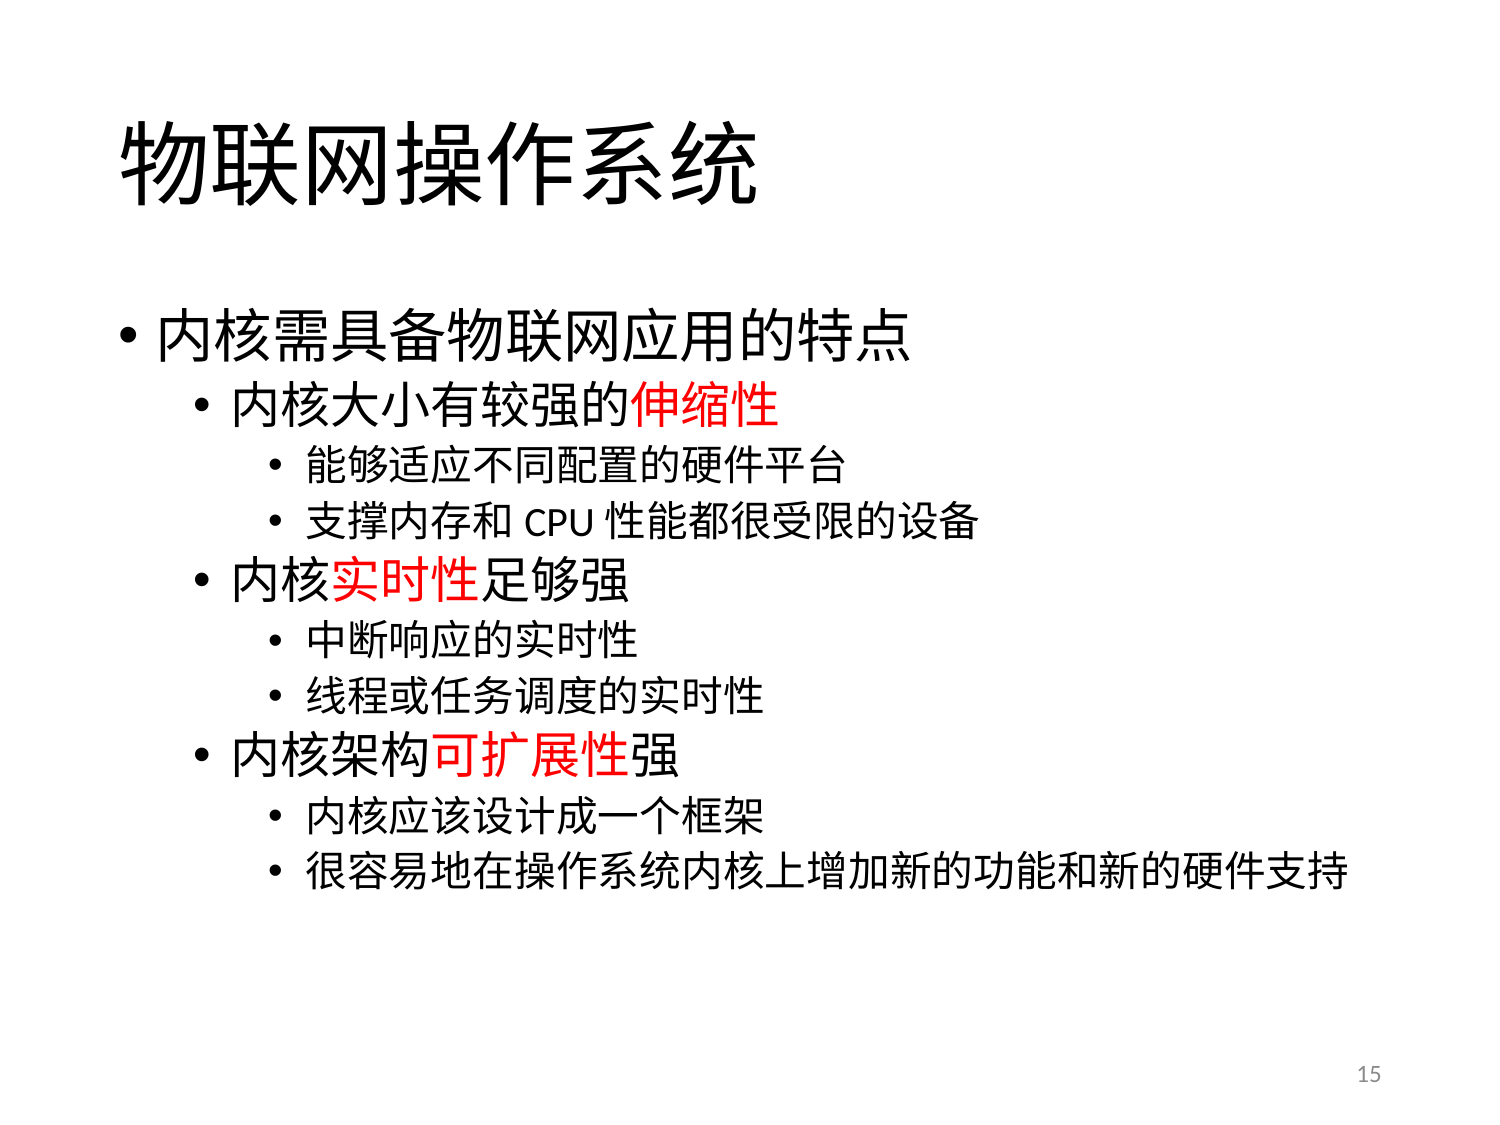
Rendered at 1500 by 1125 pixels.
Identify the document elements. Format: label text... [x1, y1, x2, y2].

list 内核需具备物联网应用的特点 内核大小有较强的伸缩性 能够适应不同配置的硬件平台 支撑内存和CPU性能都很受限的设备 内核实时性足够强 中断响应的实时性 线程或任务调度的实时性 内核架构可扩展性强 内核应该设计成一个框架 很容易地在操作系统内核上增加新的功能和新的硬件支持 [103, 299, 1397, 1014]
slide_number 15 [1059, 1042, 1397, 1103]
title 物联网操作系统 [103, 59, 1397, 278]
